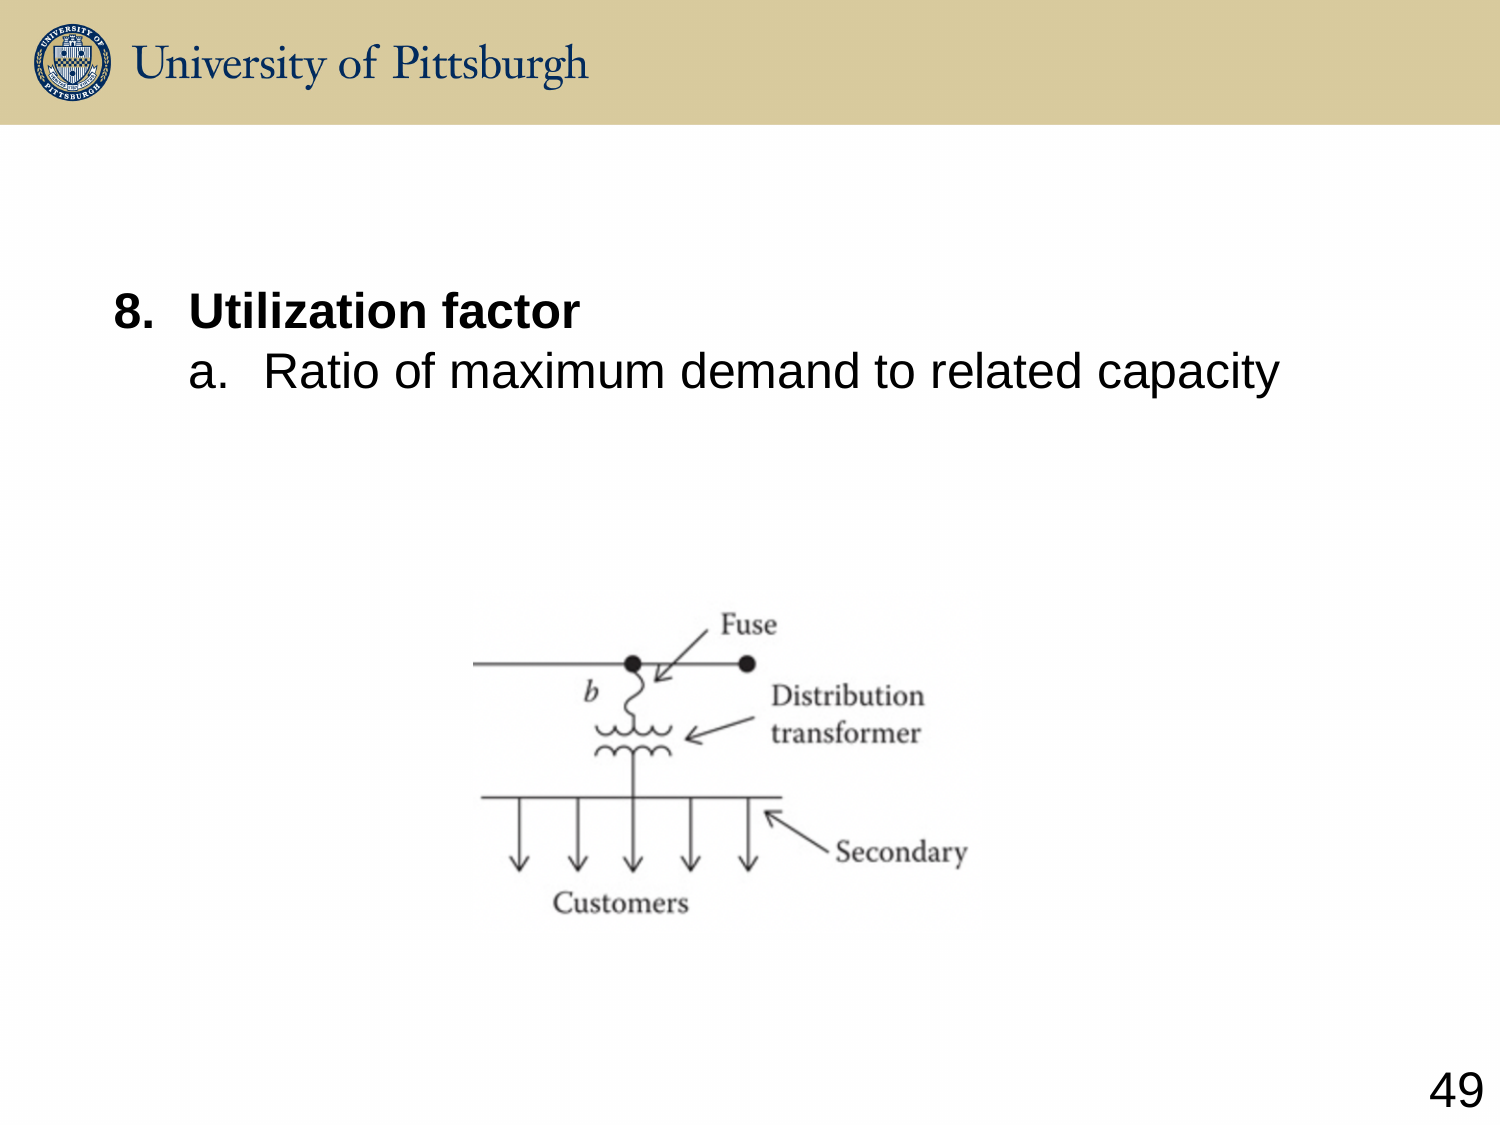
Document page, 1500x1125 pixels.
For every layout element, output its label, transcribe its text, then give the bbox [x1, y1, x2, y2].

picture [0, 1, 1500, 1125]
slide_number 49 [1362, 1050, 1500, 1125]
text_box Utilization factor Ratio of maximum demand to related capacity [99, 271, 1432, 407]
